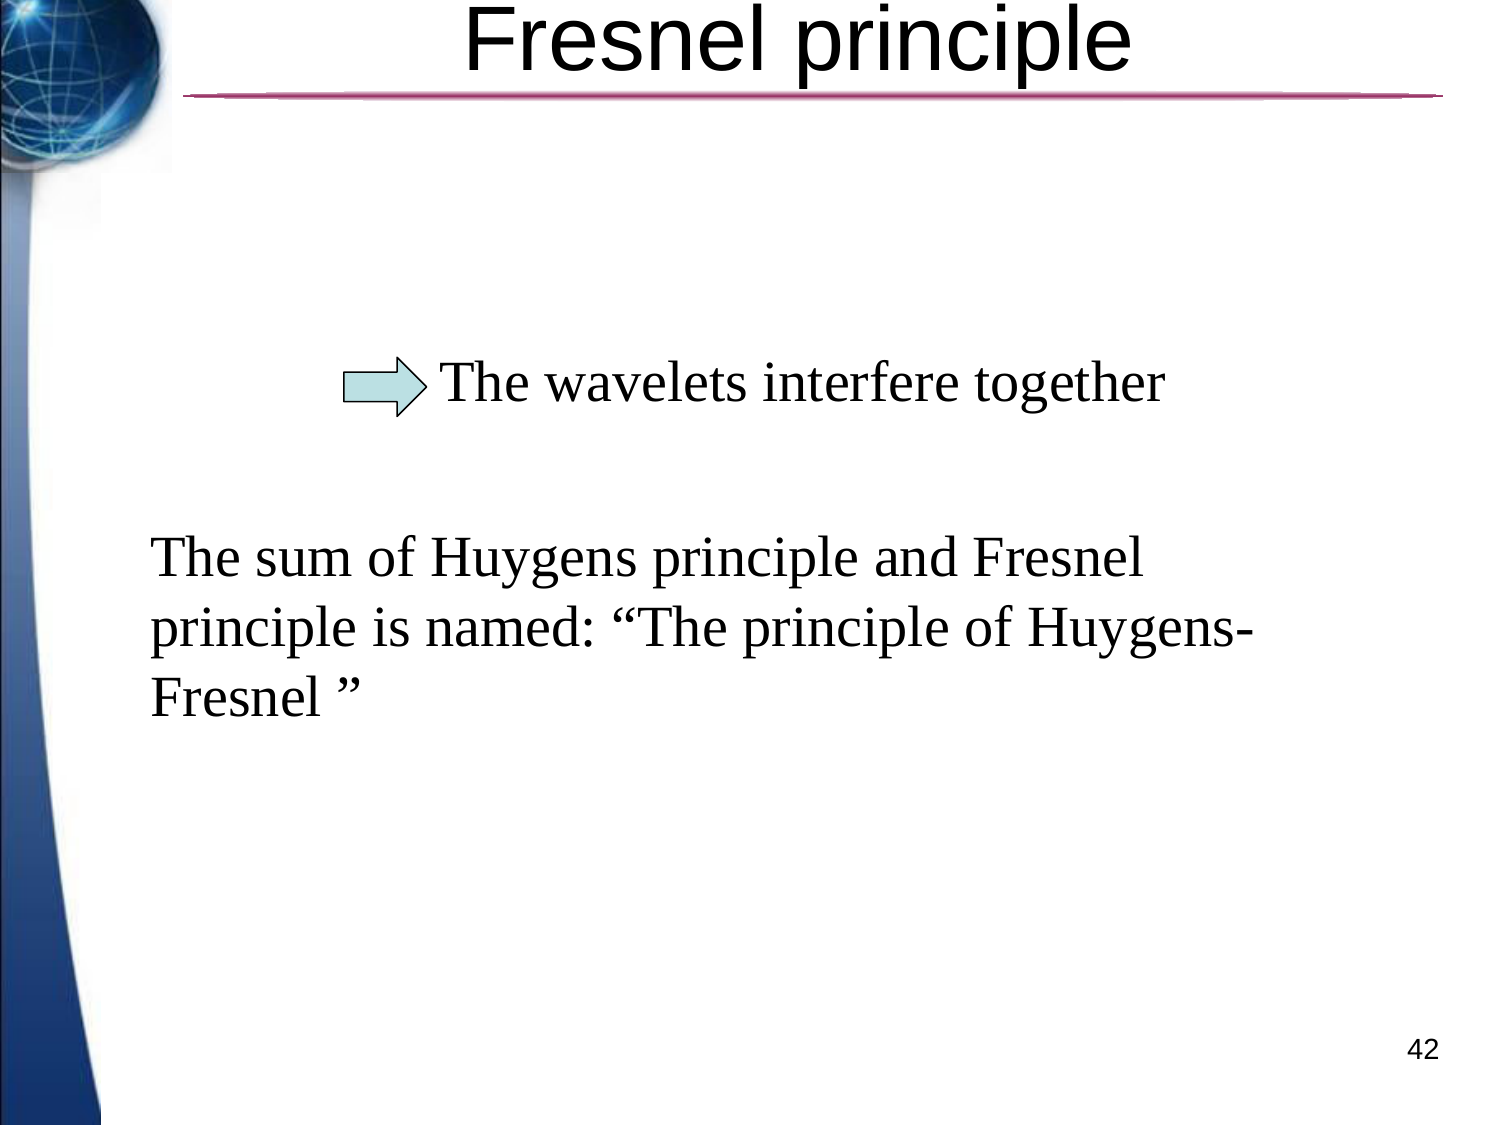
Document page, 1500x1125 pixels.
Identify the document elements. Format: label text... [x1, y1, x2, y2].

picture [0, 0, 172, 1125]
title Fresnel principle [123, 0, 1474, 160]
slide_number 42 [1104, 1022, 1455, 1092]
text_box The sum of Huygens principle and Fresnel principle is named: “The principle of Huygens-Fresnel ” [135, 510, 1376, 736]
text_box The wavelets interfere together [424, 335, 1181, 421]
text_box [343, 357, 424, 417]
